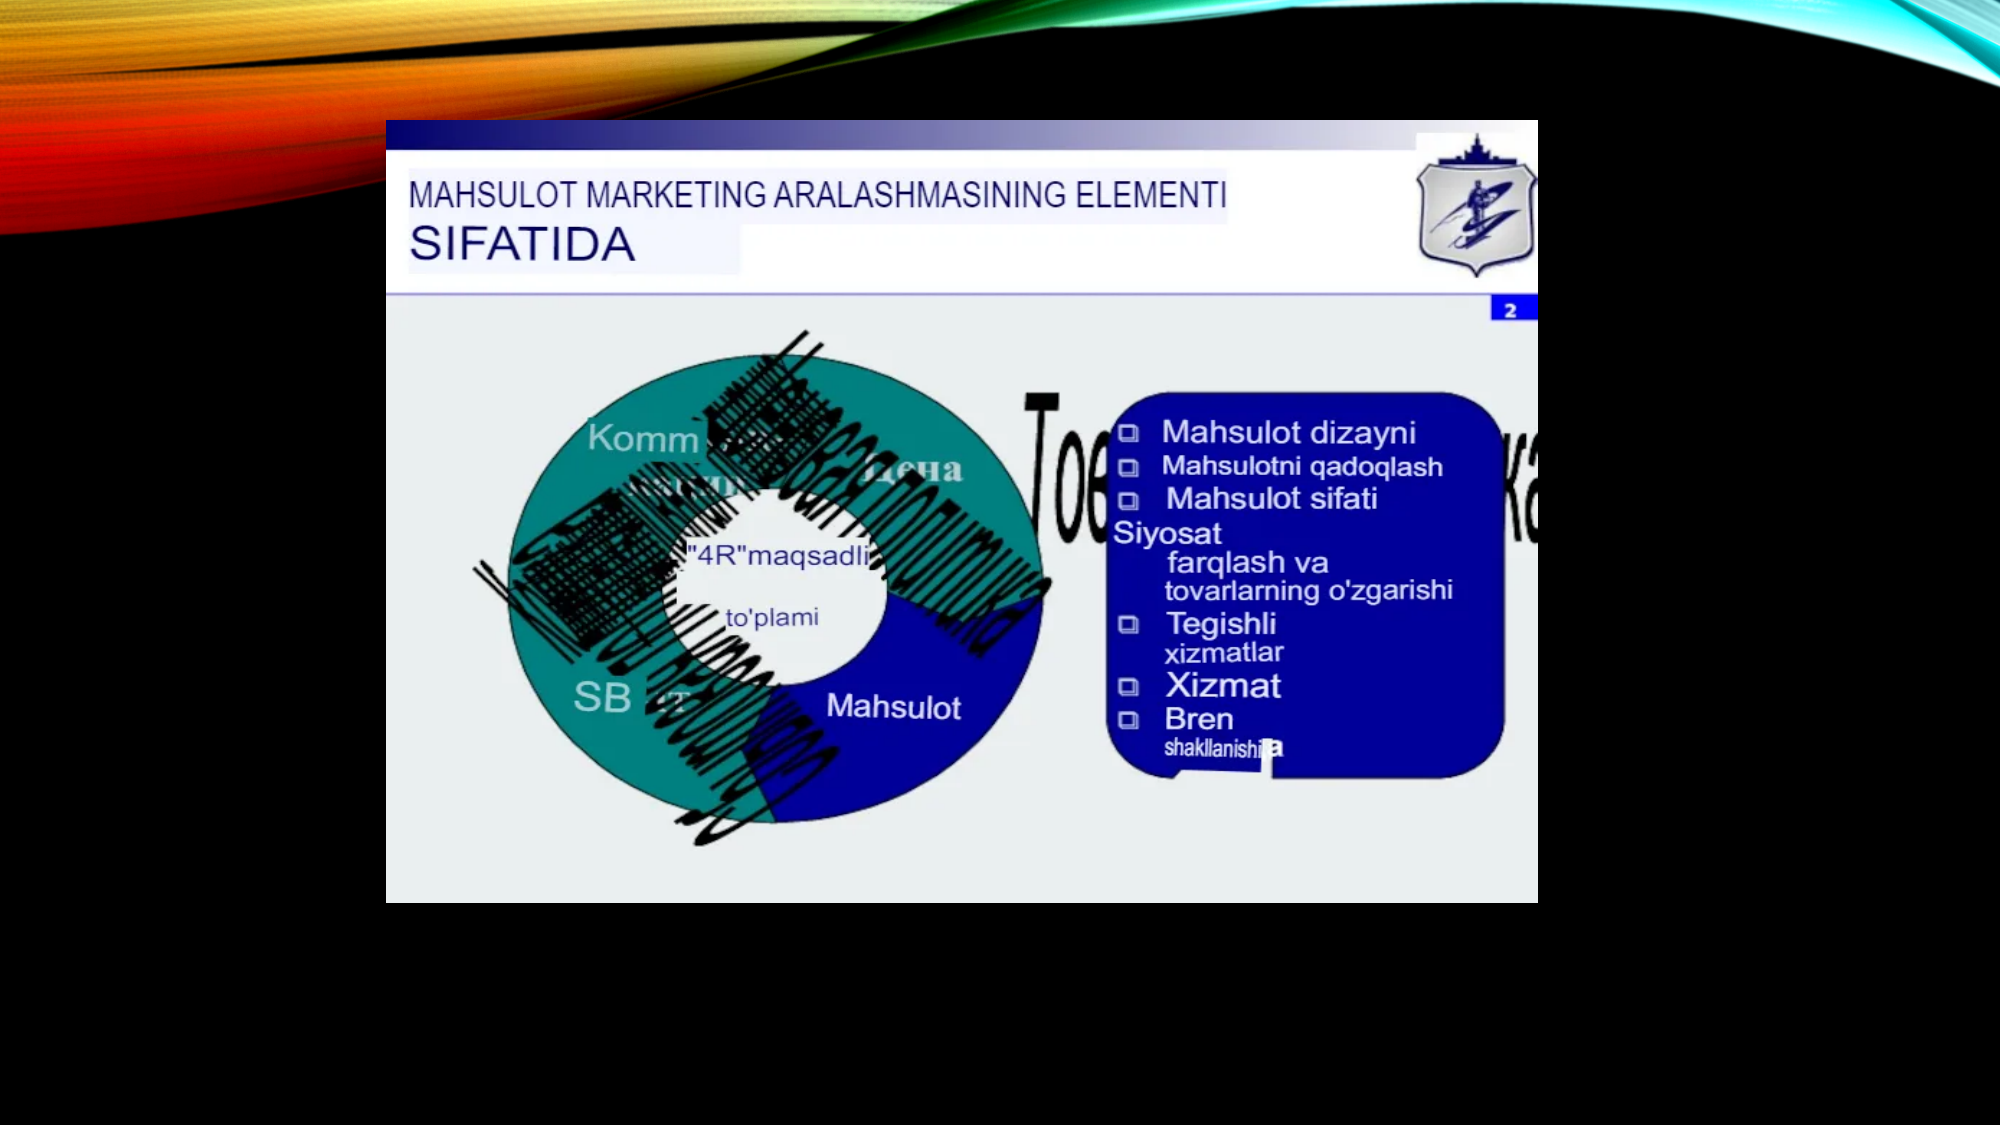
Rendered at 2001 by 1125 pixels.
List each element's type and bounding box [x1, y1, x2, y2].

picture [0, 0, 2000, 904]
